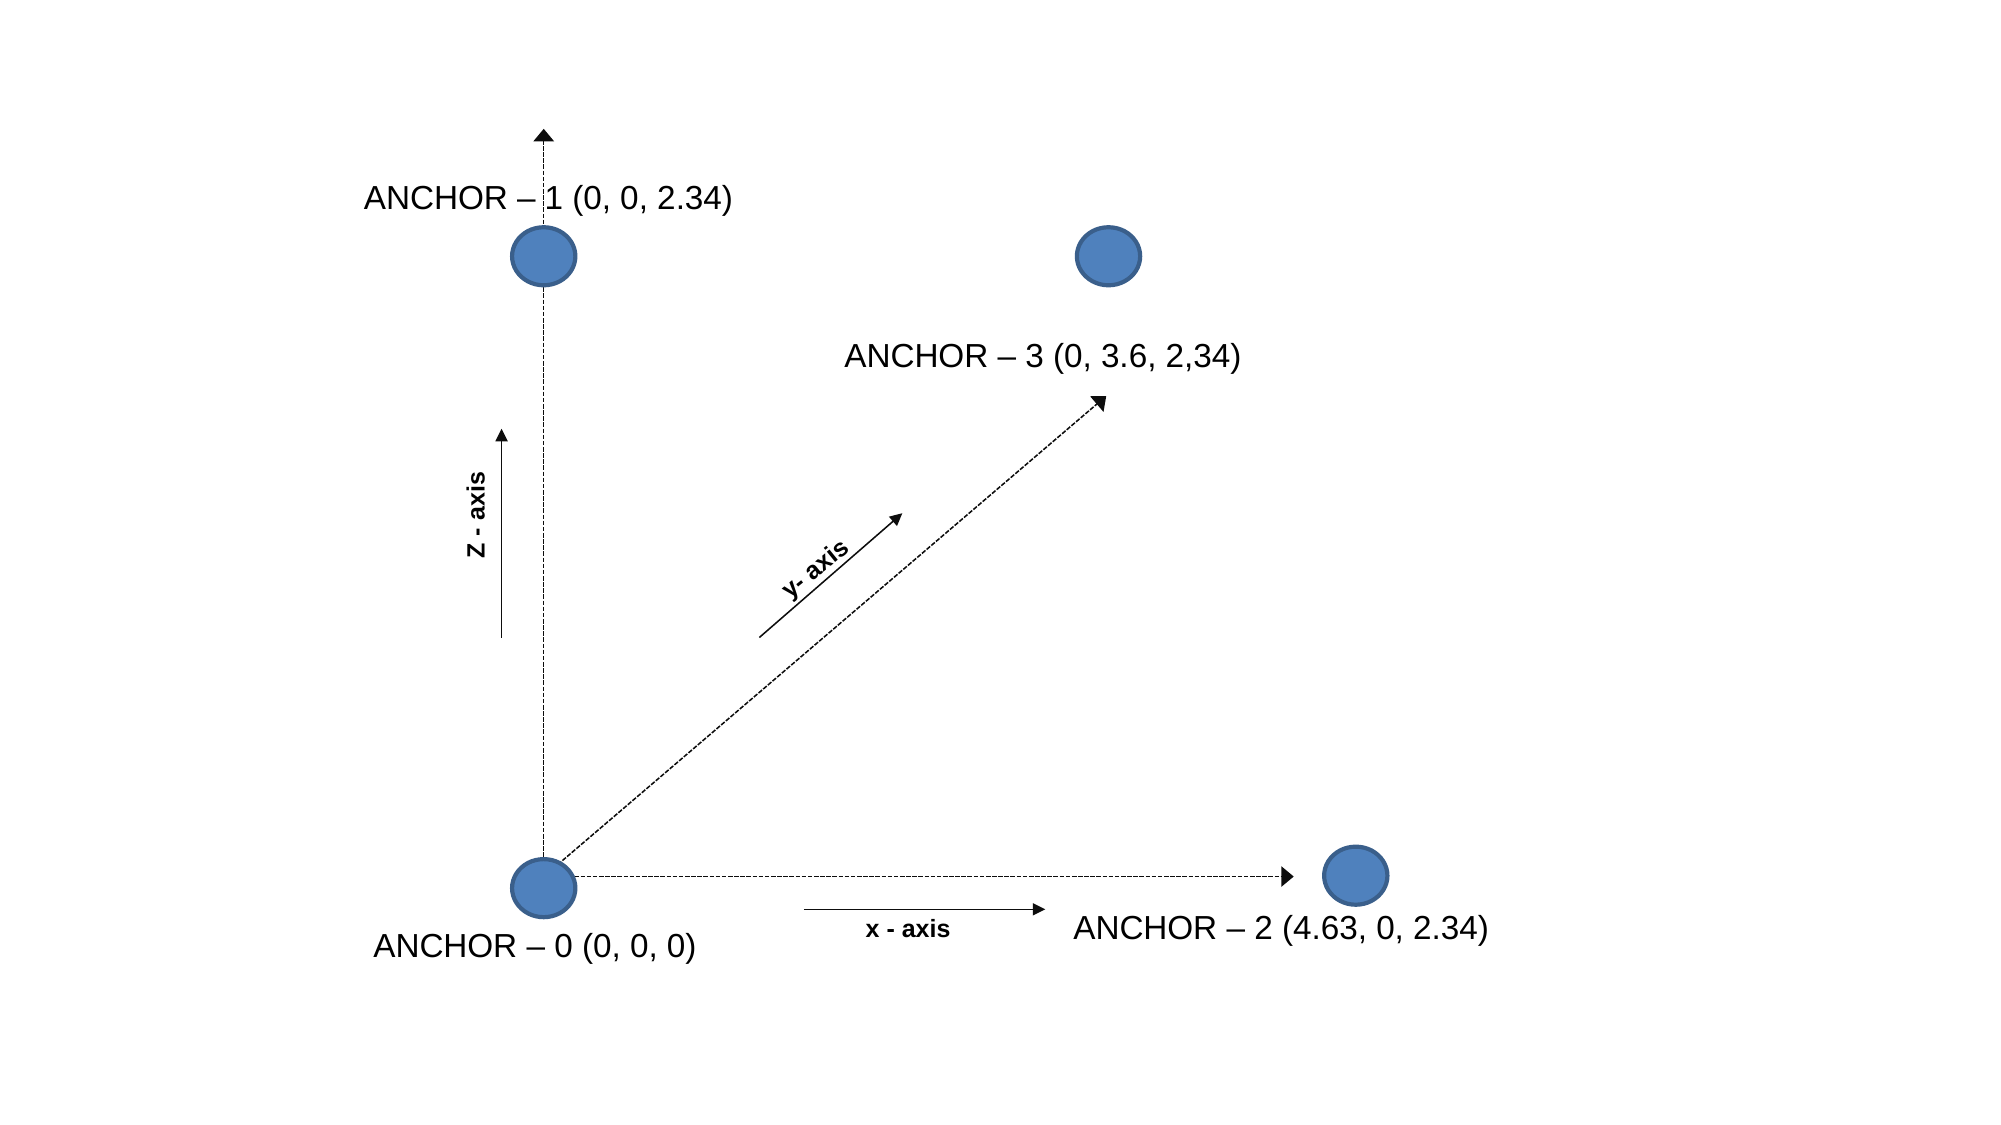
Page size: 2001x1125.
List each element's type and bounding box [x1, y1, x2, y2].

text_box [348, 128, 1554, 973]
